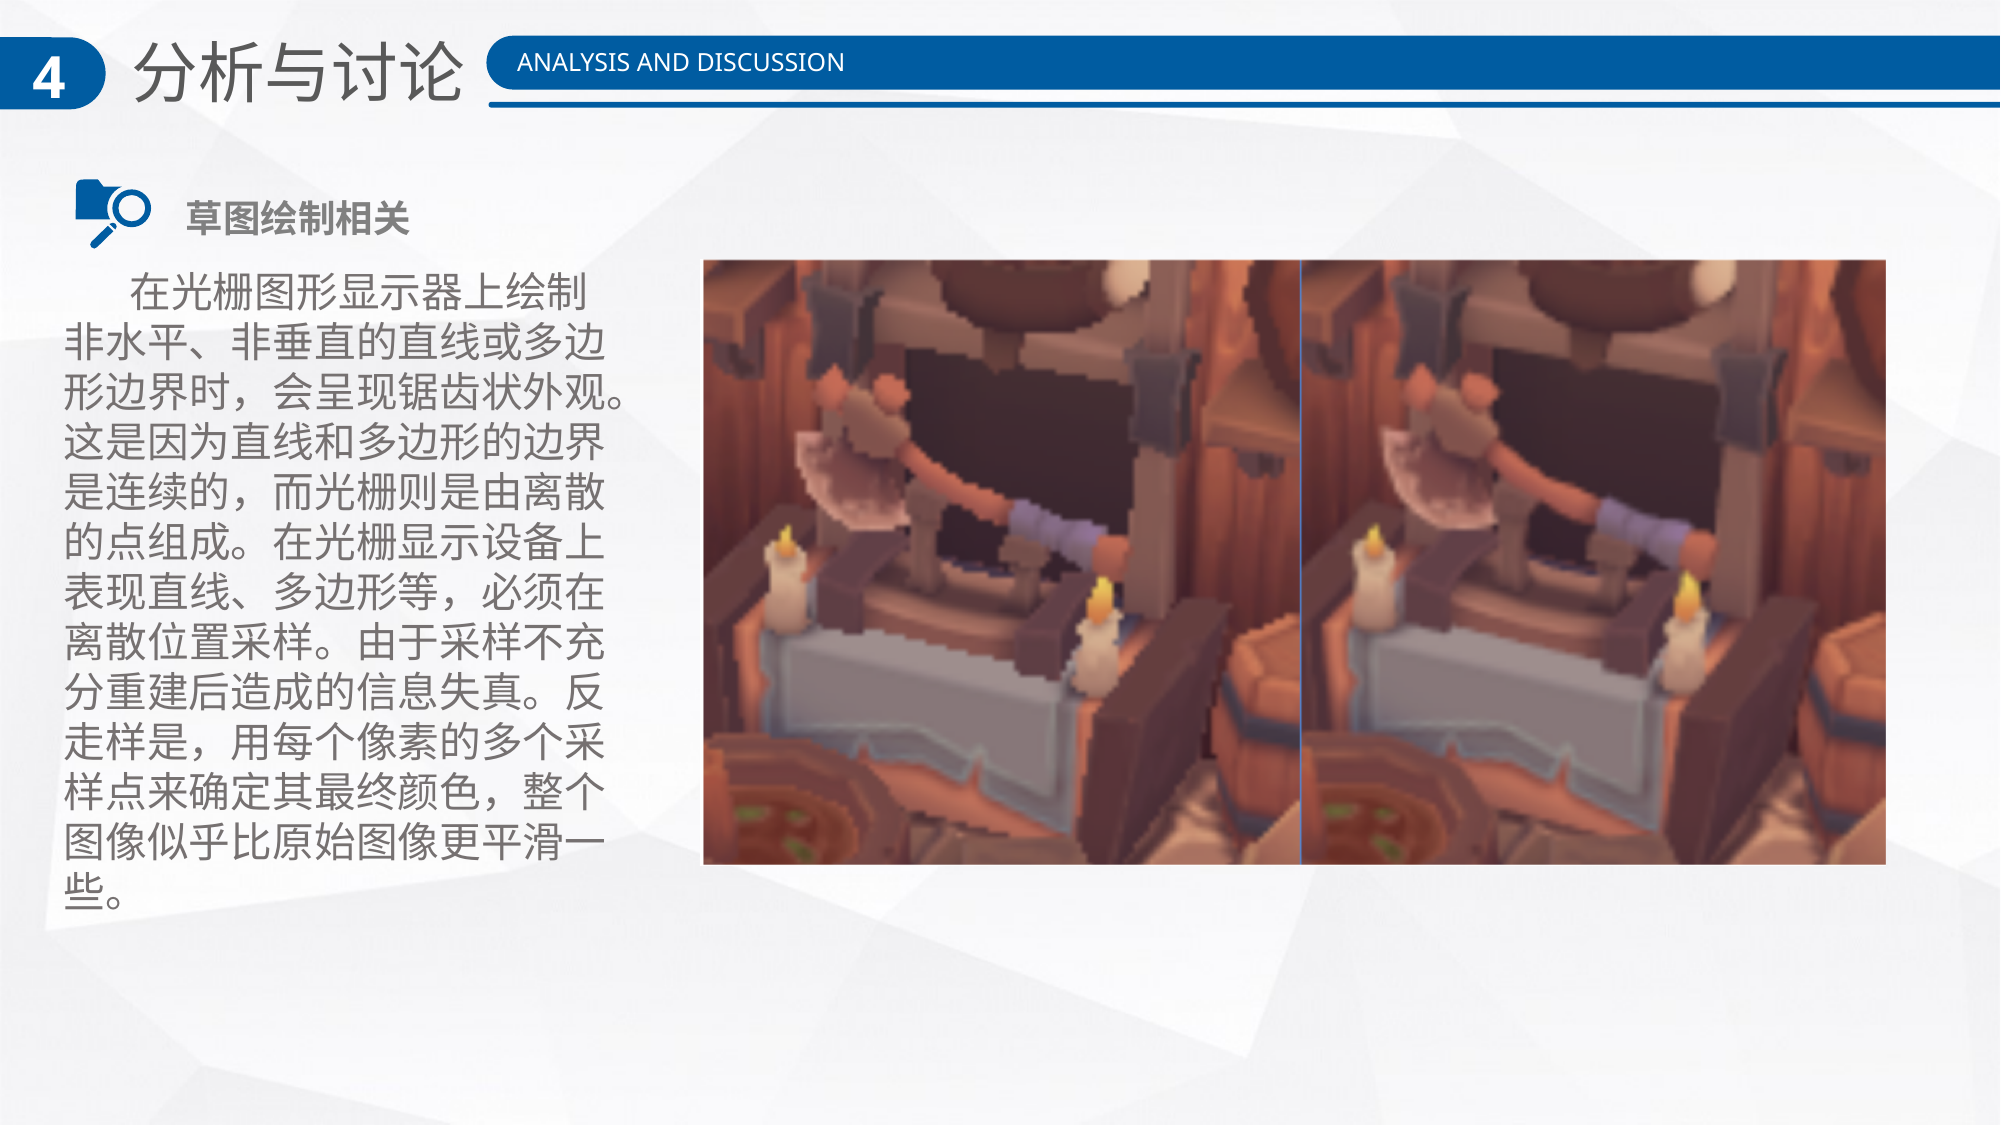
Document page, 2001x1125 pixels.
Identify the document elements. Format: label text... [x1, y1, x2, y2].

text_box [0, 33, 106, 119]
picture [0, 0, 2001, 1125]
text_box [49, 179, 625, 930]
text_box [486, 35, 2000, 108]
text_box 分析与讨论 [116, 23, 481, 119]
